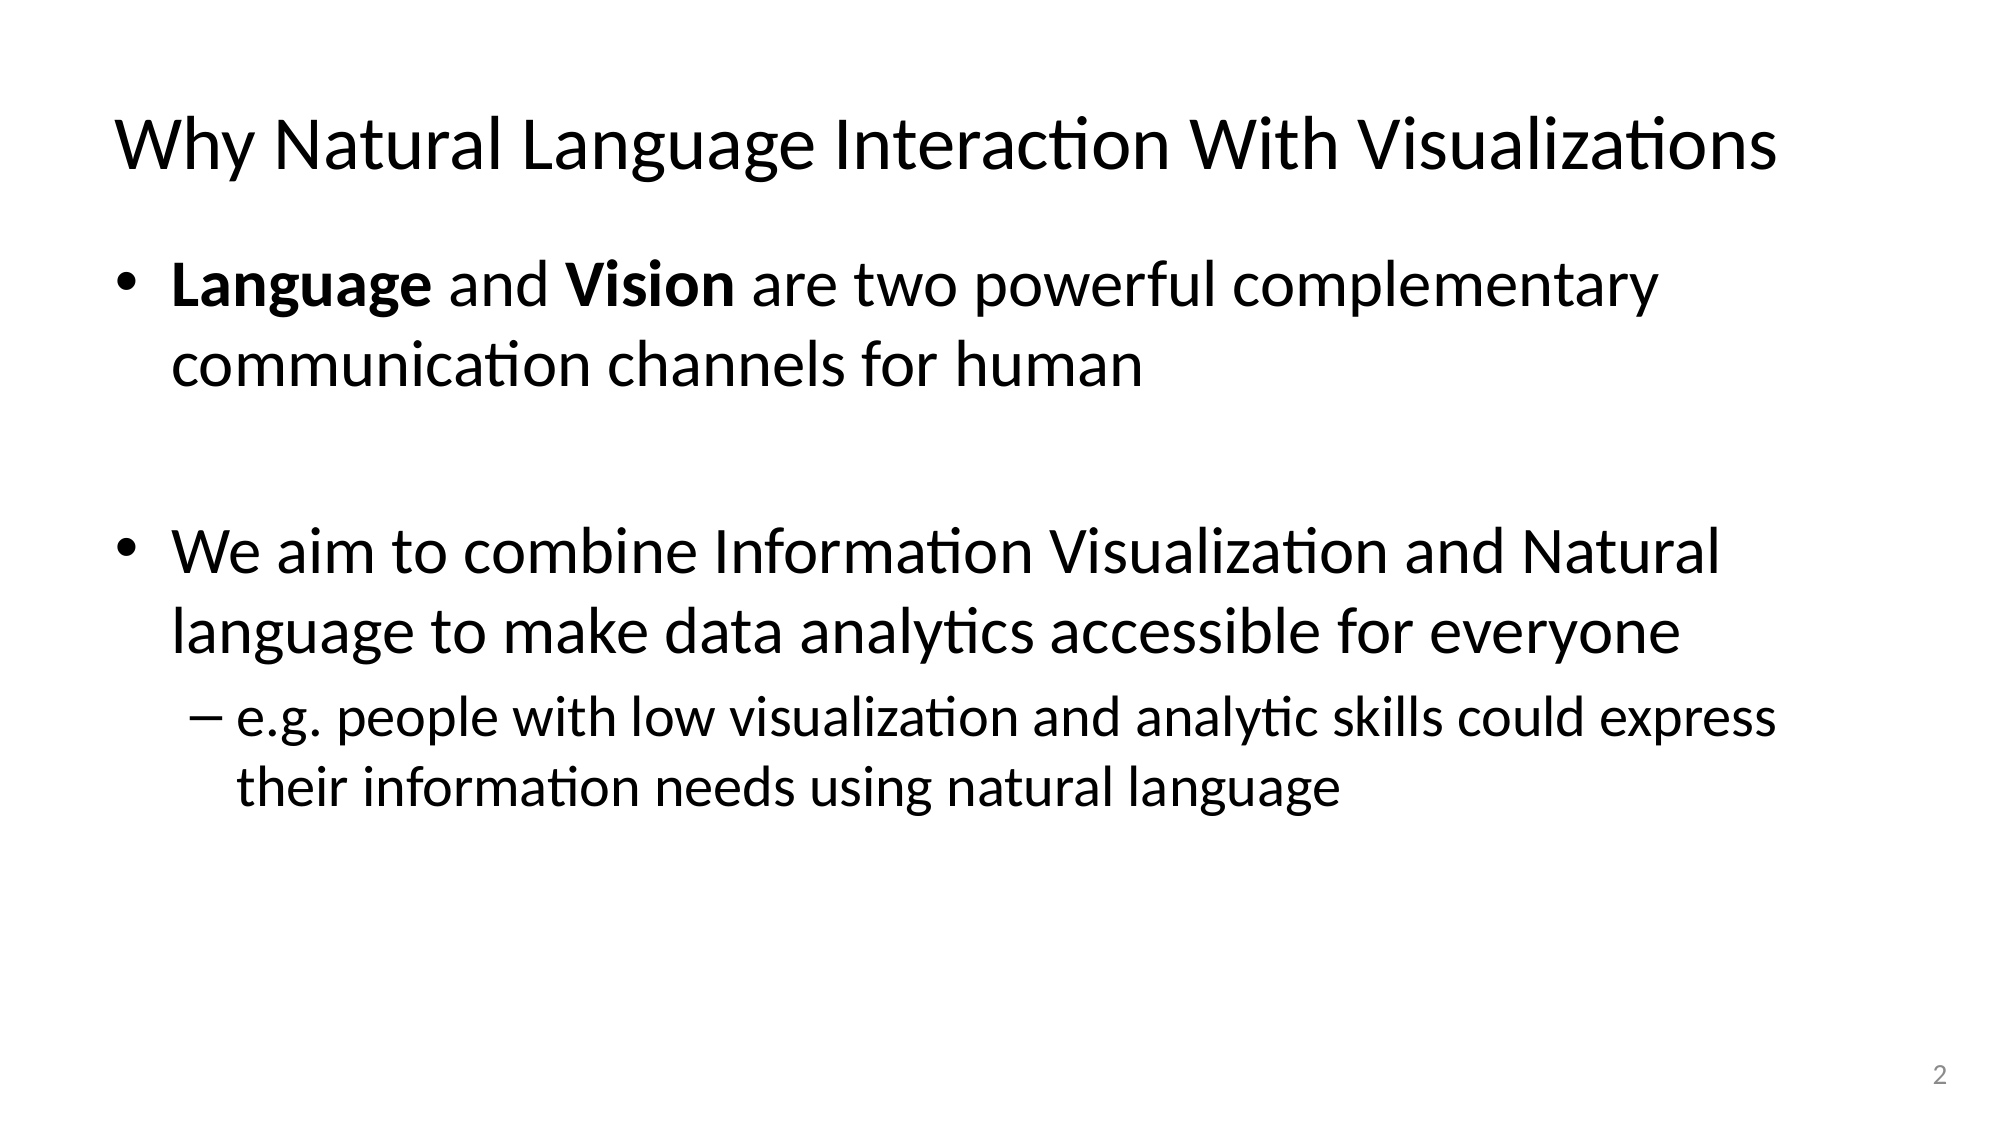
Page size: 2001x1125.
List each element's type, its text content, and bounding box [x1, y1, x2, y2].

title Why Natural Language Interaction With Visualizations [99, 45, 1900, 232]
slide_number 2 [1495, 1042, 1963, 1103]
list Language and Vision are two powerful complementary communication channels for human We aim to combine Information Visualization and Natural language to make data analytics accessible for everyone e.g. people with low visualization and analytic skills could express their information needs using natural language [99, 232, 1900, 1005]
